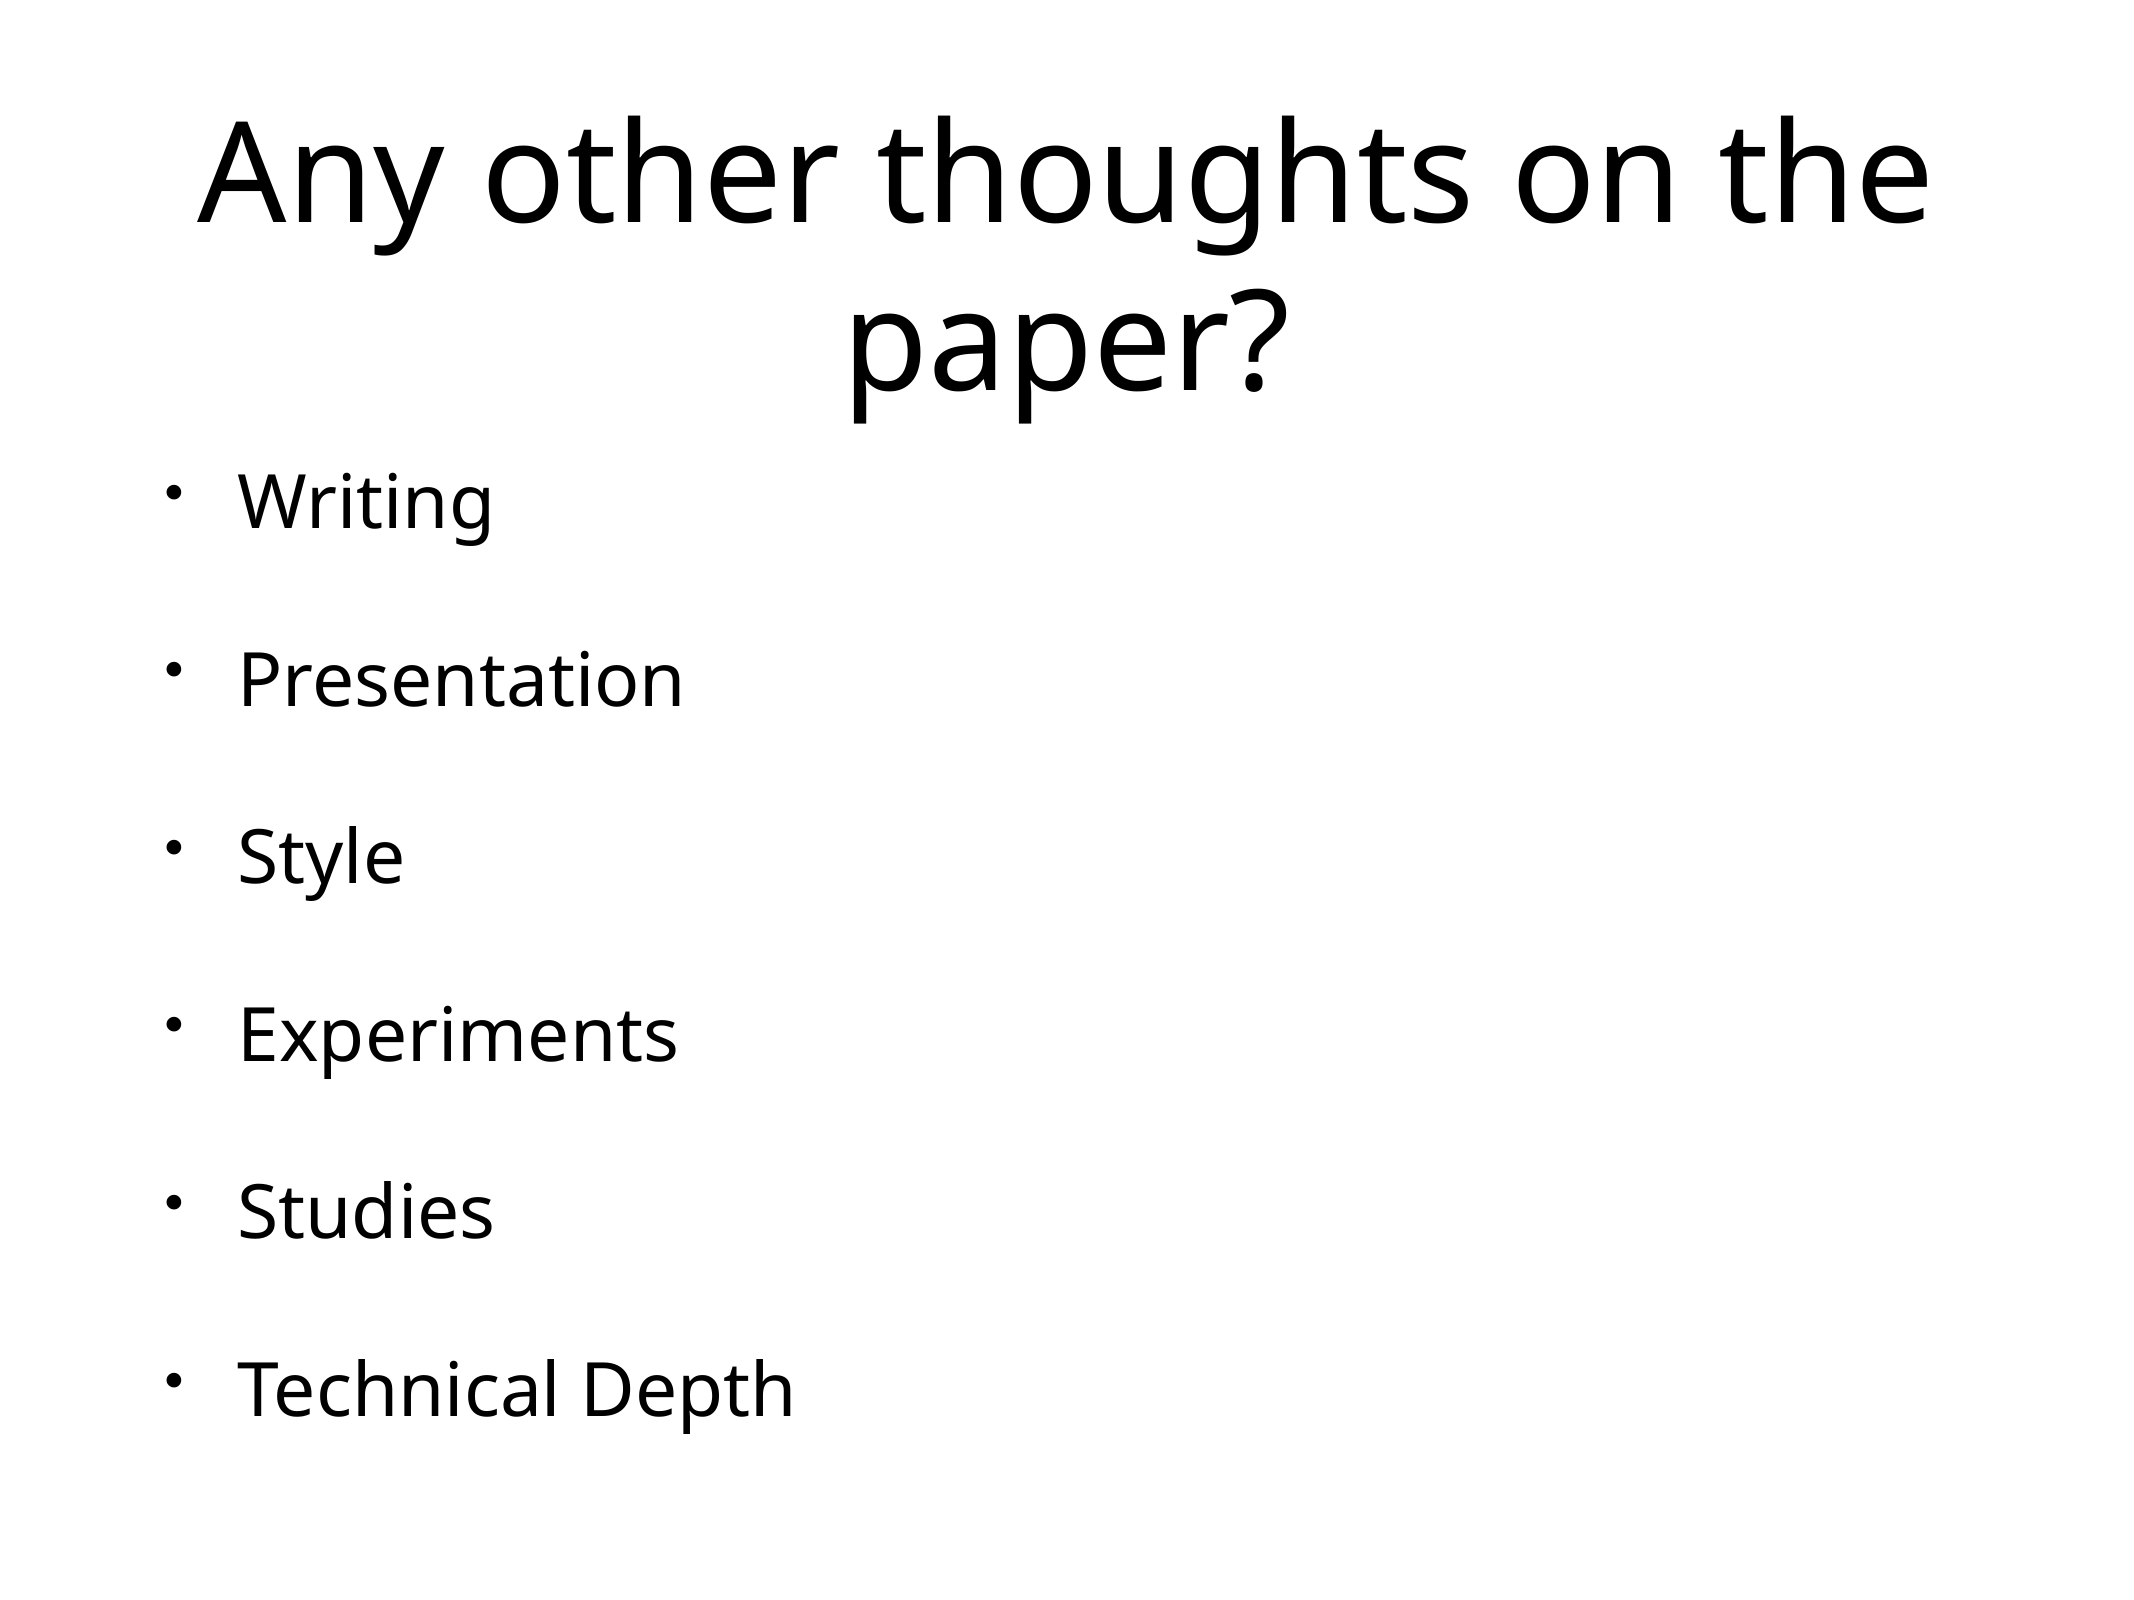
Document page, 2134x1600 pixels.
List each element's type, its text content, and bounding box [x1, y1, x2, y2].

title Any other thoughts on the paper? [155, 72, 1978, 426]
list Writing Presentation Style Experiments Studies Technical Depth [155, 426, 1978, 1459]
